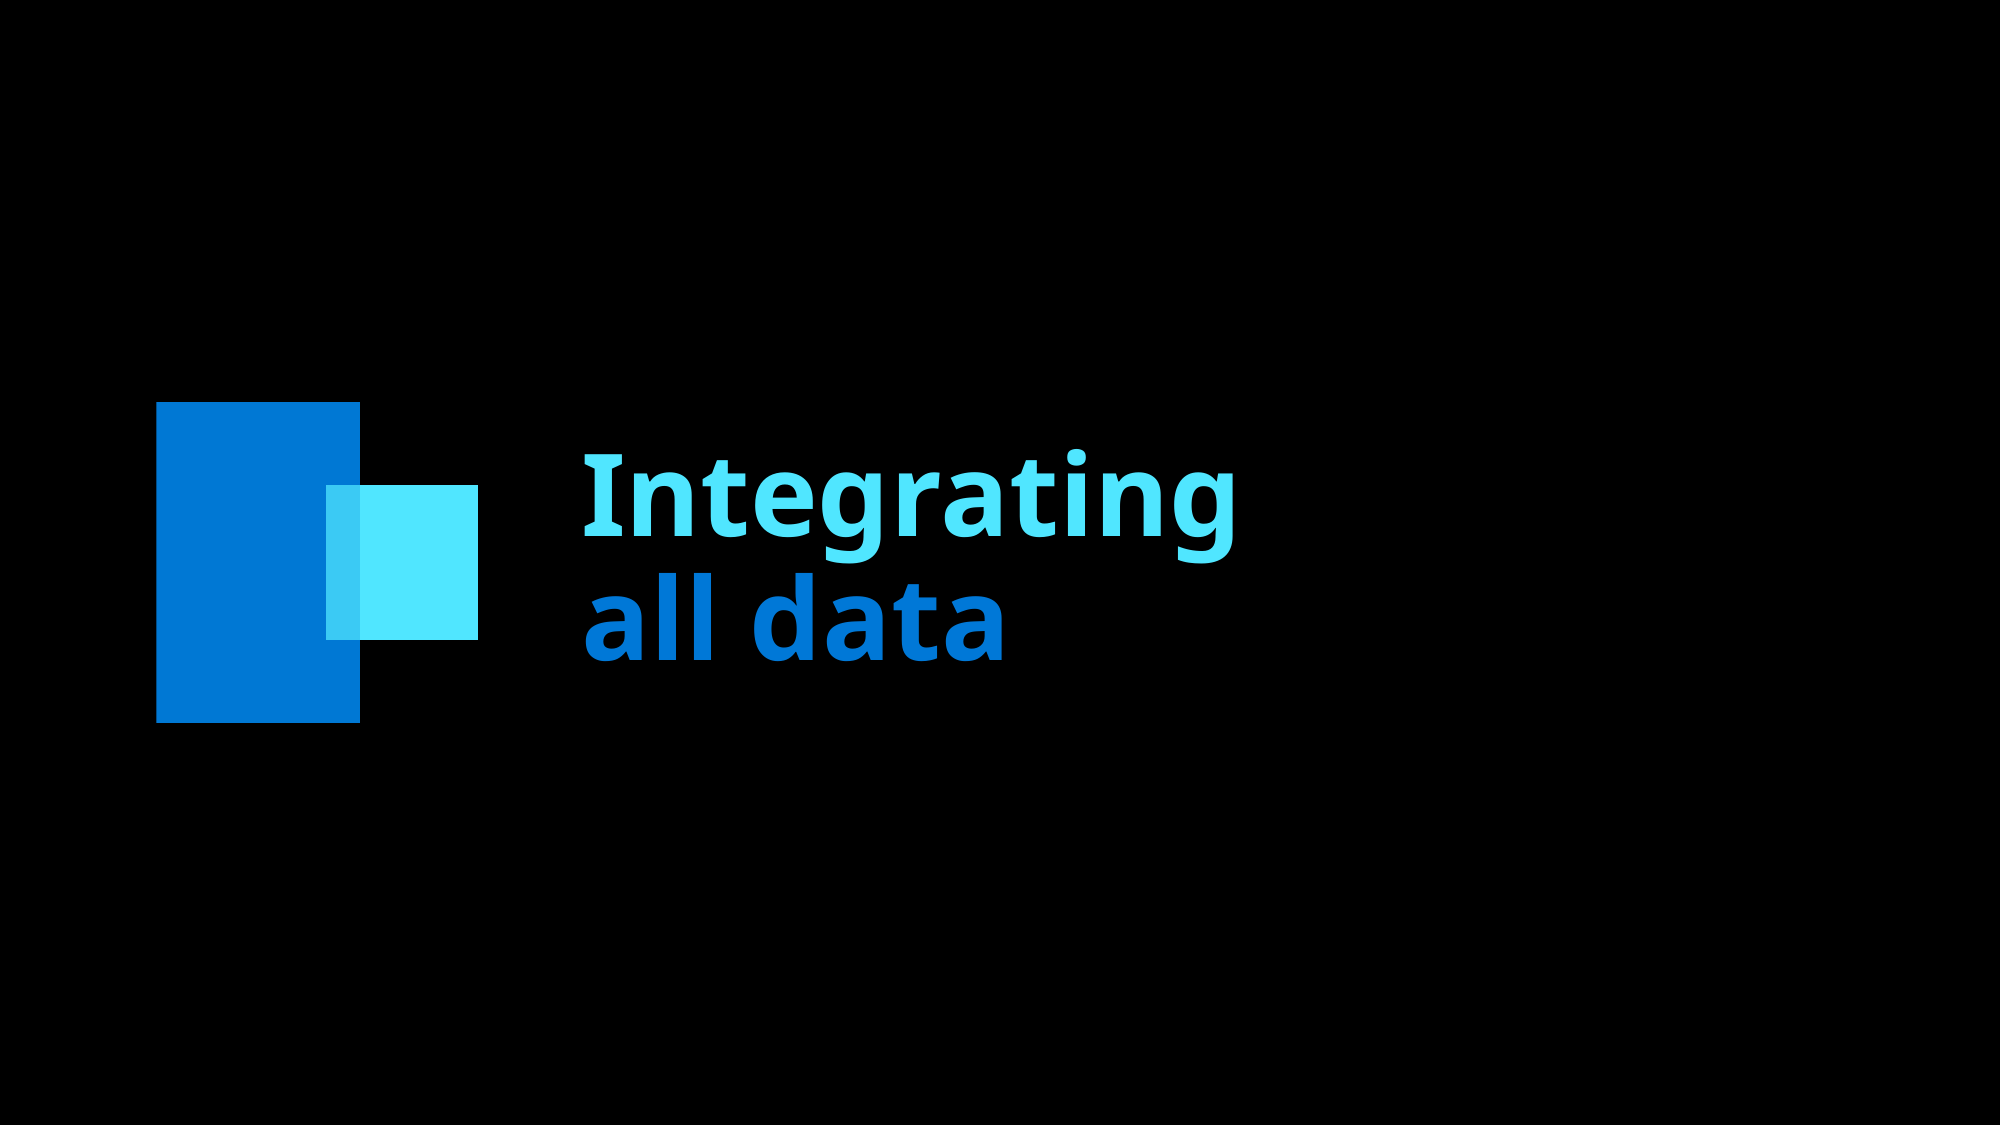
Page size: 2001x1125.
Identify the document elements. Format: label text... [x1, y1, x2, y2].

picture [156, 401, 478, 724]
text_box Integrating all data [557, 422, 1732, 700]
